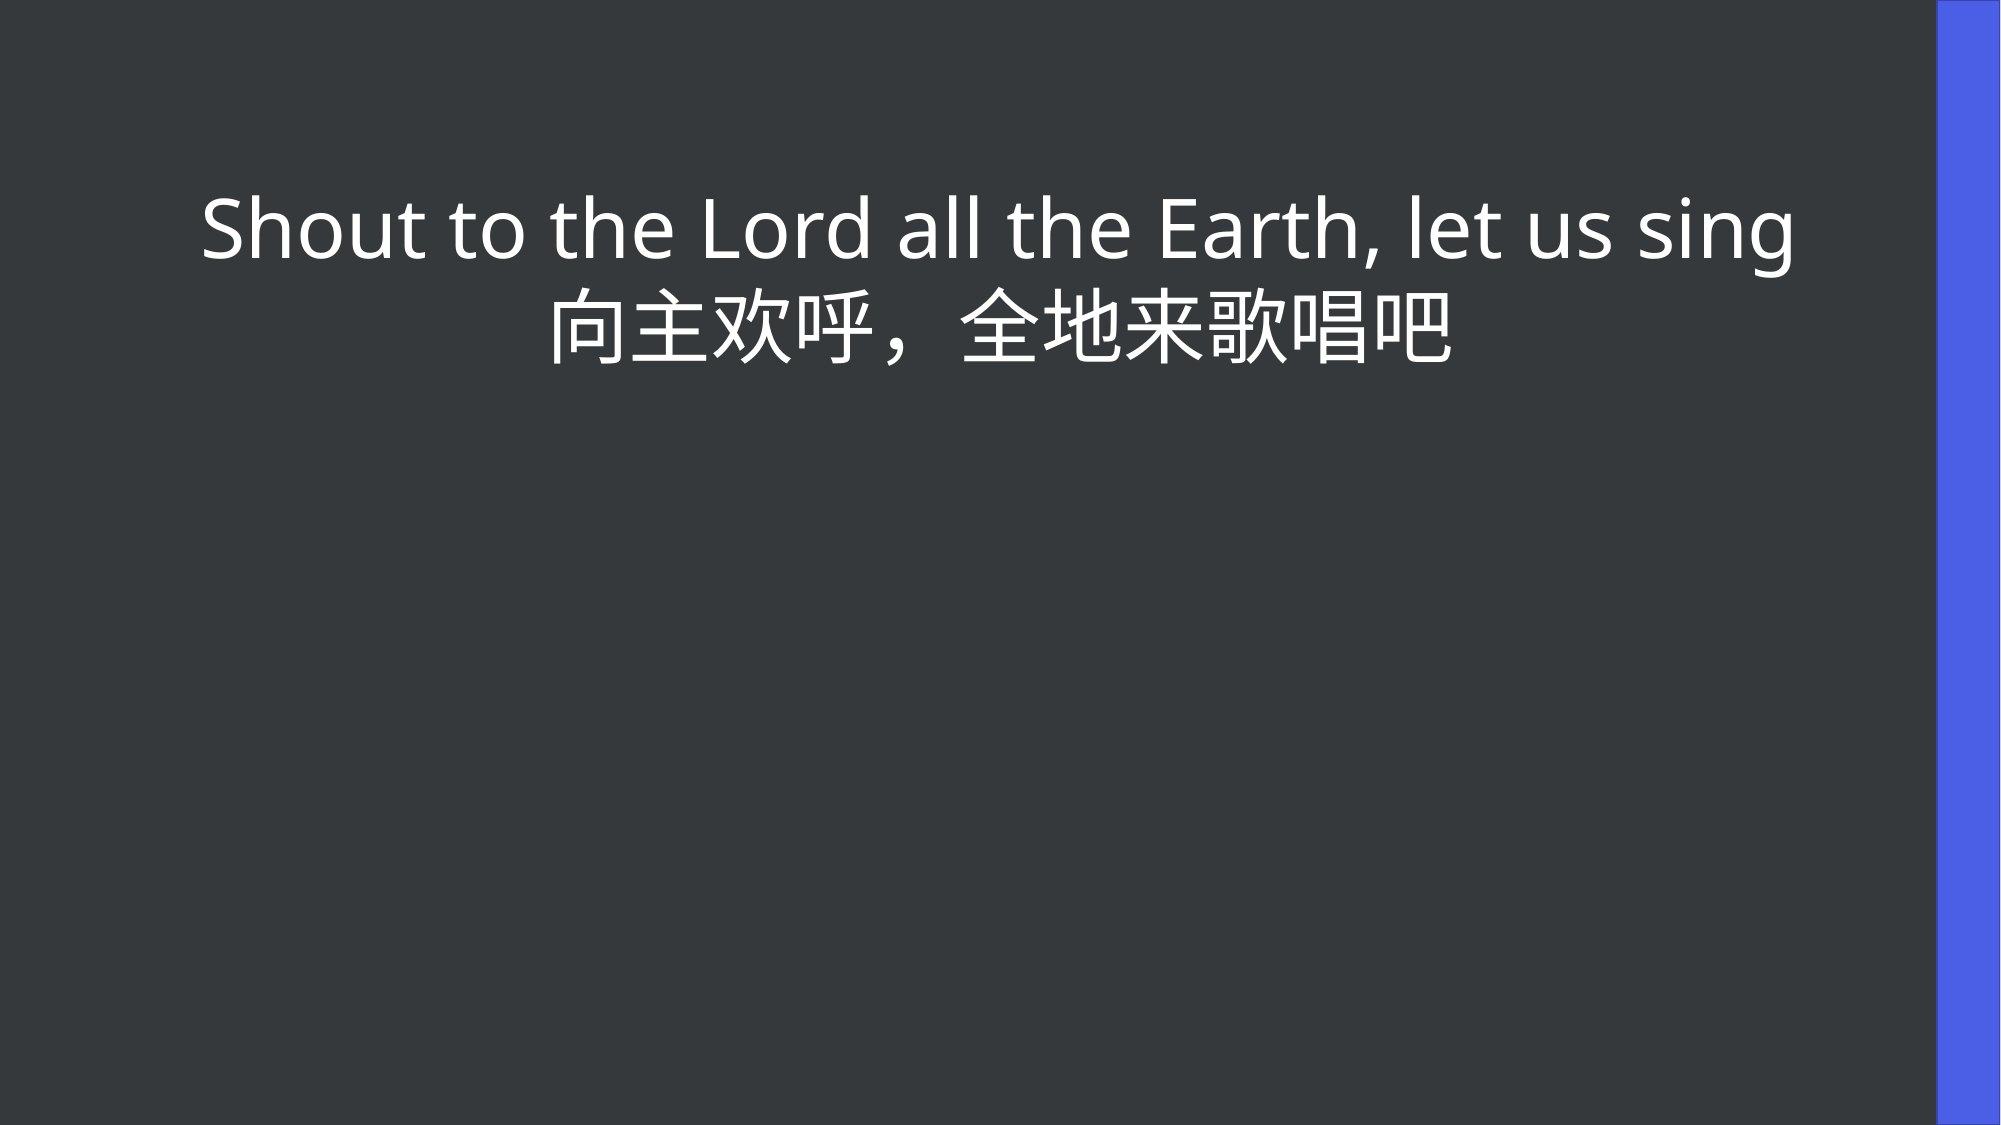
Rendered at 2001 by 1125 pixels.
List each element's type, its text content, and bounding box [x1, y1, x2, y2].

text_box Shout to the Lord all the Earth, let us sing 向主欢呼，全地来歌唱吧 [99, 168, 1900, 382]
